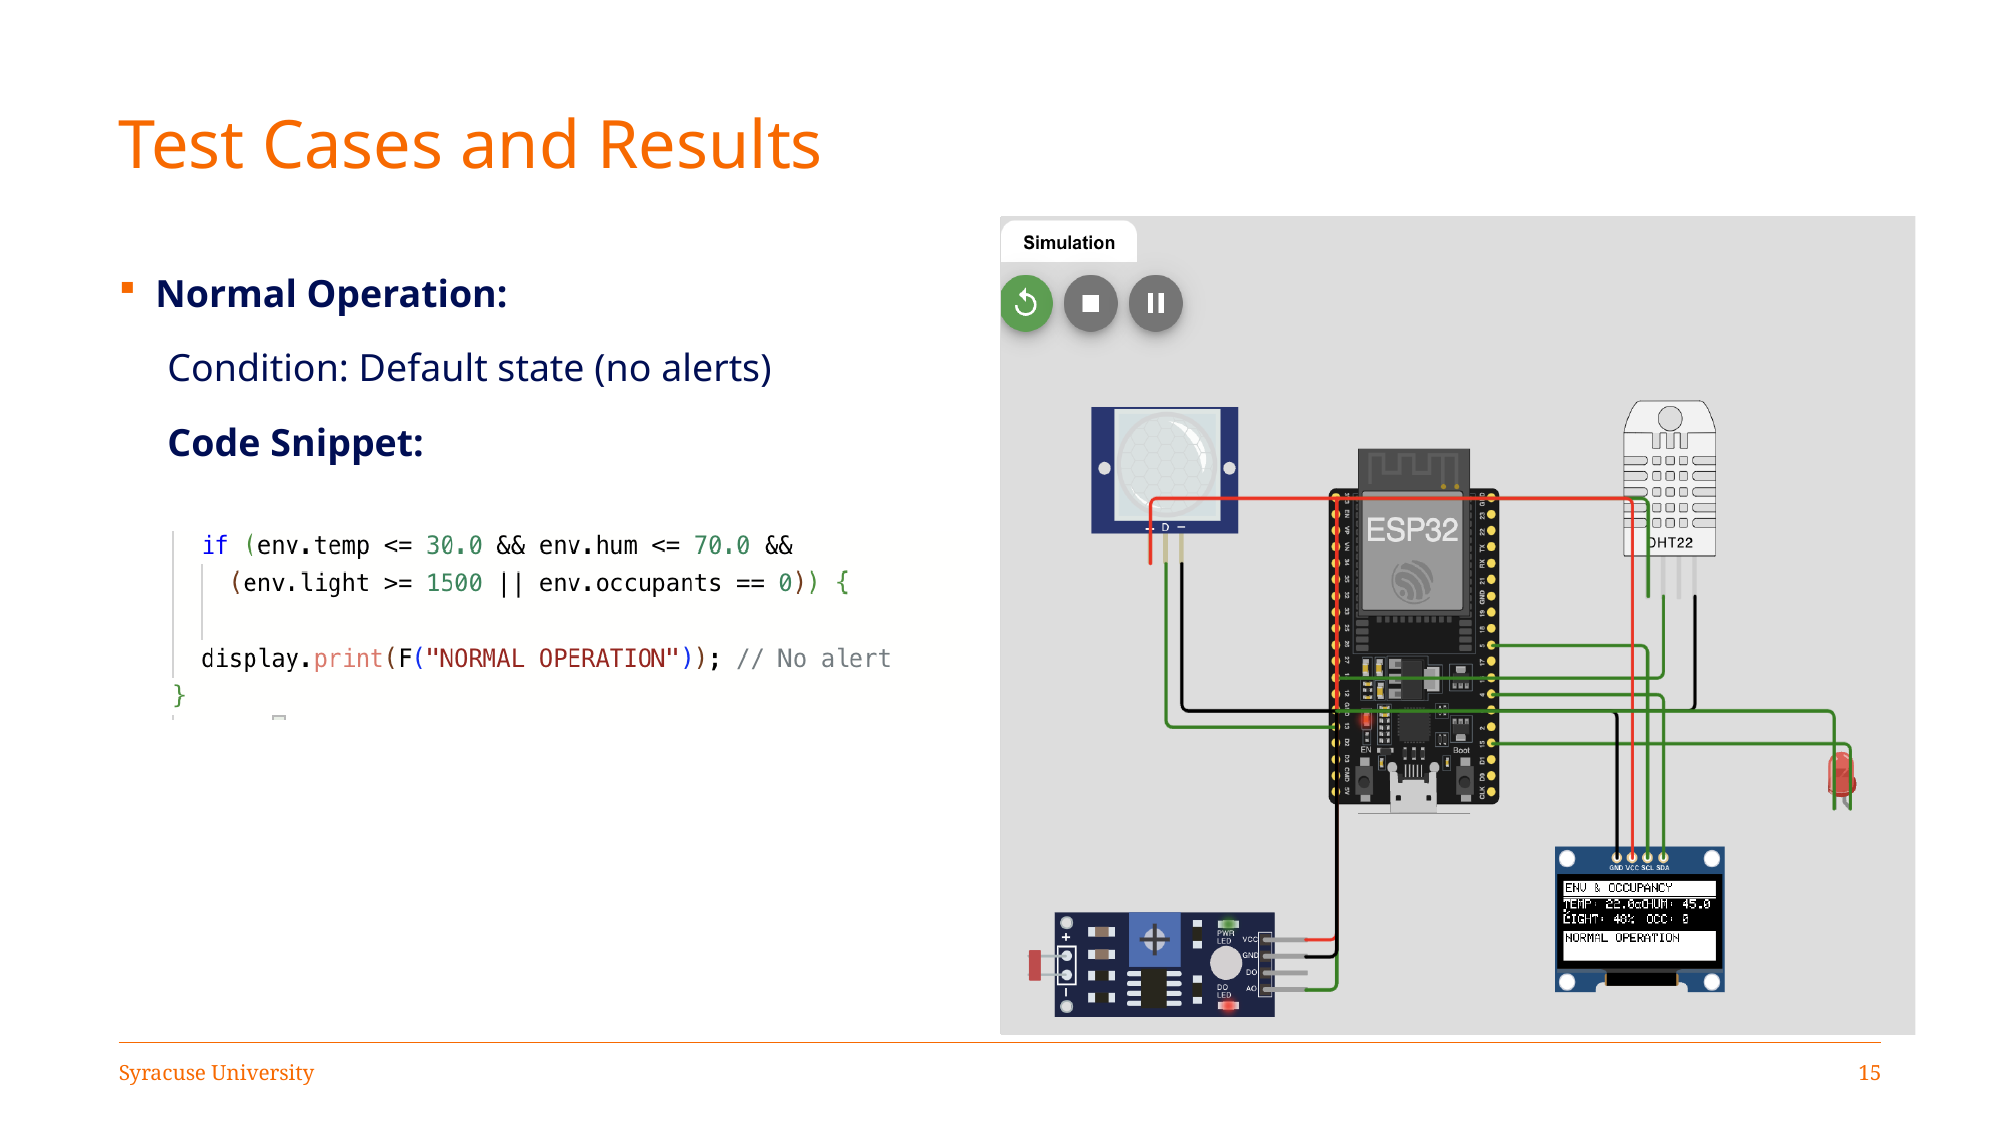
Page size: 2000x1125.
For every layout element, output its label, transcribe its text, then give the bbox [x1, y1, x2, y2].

list Normal Operation: Condition: Default state (no alerts) Code Snippet: [118, 265, 941, 982]
picture [172, 531, 970, 720]
picture [999, 216, 1916, 1035]
title Test Cases and Results [118, 110, 941, 173]
